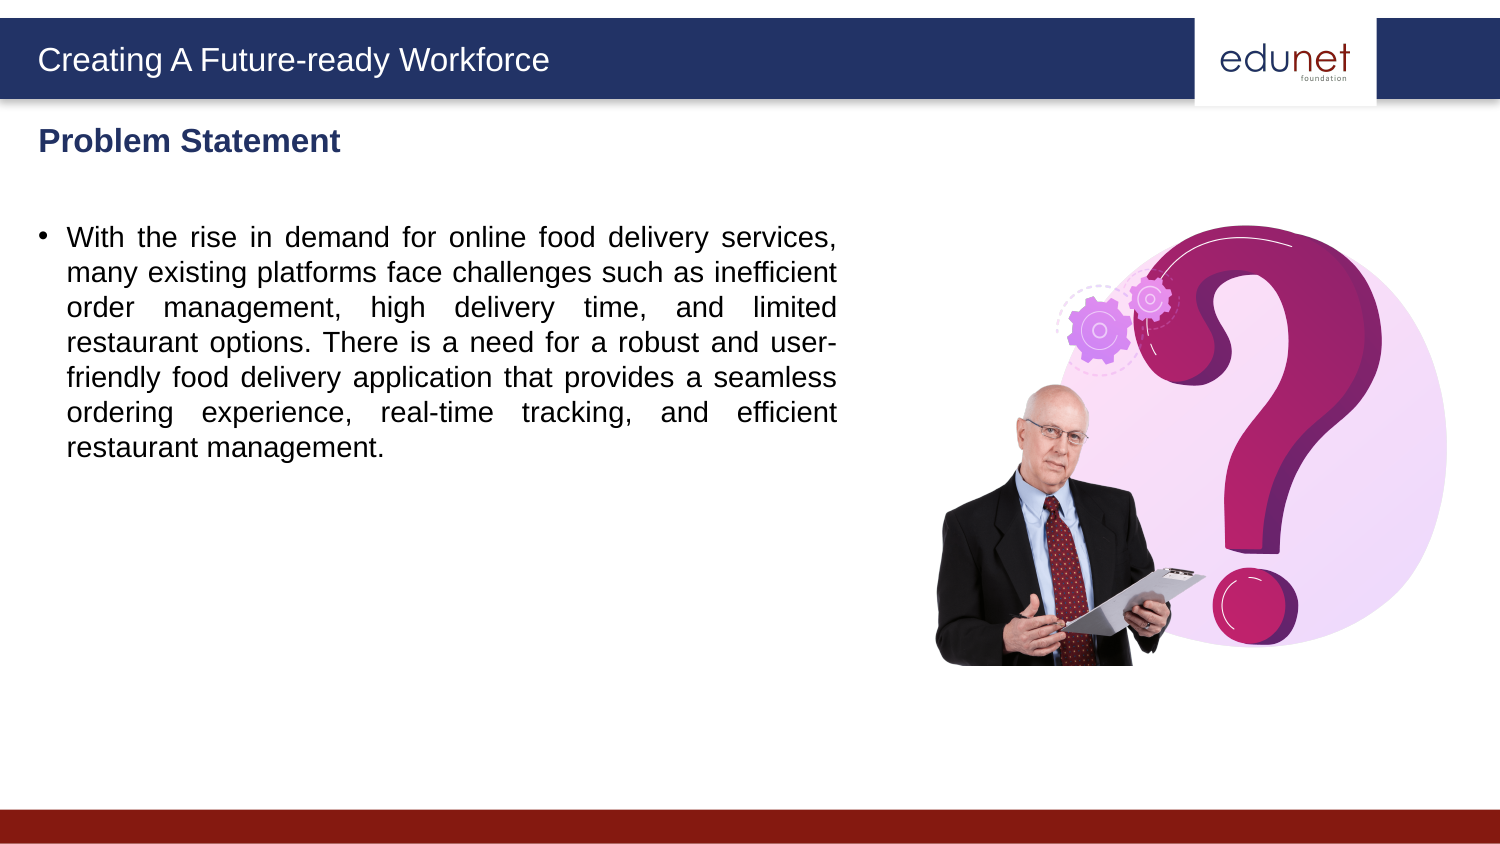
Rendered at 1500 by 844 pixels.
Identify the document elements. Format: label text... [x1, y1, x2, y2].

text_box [934, 211, 1459, 666]
text_box Problem Statement [23, 112, 750, 167]
text_box With the rise in demand for online food delivery services, many existing platforms face challenges such as inefficient order management, high delivery time, and limited restaurant options. There is a need for a robust and user-friendly food delivery application that provides a seamless ordering experience, real-time tracking, and efficient restaurant management. [23, 210, 854, 471]
picture [1215, 38, 1356, 86]
